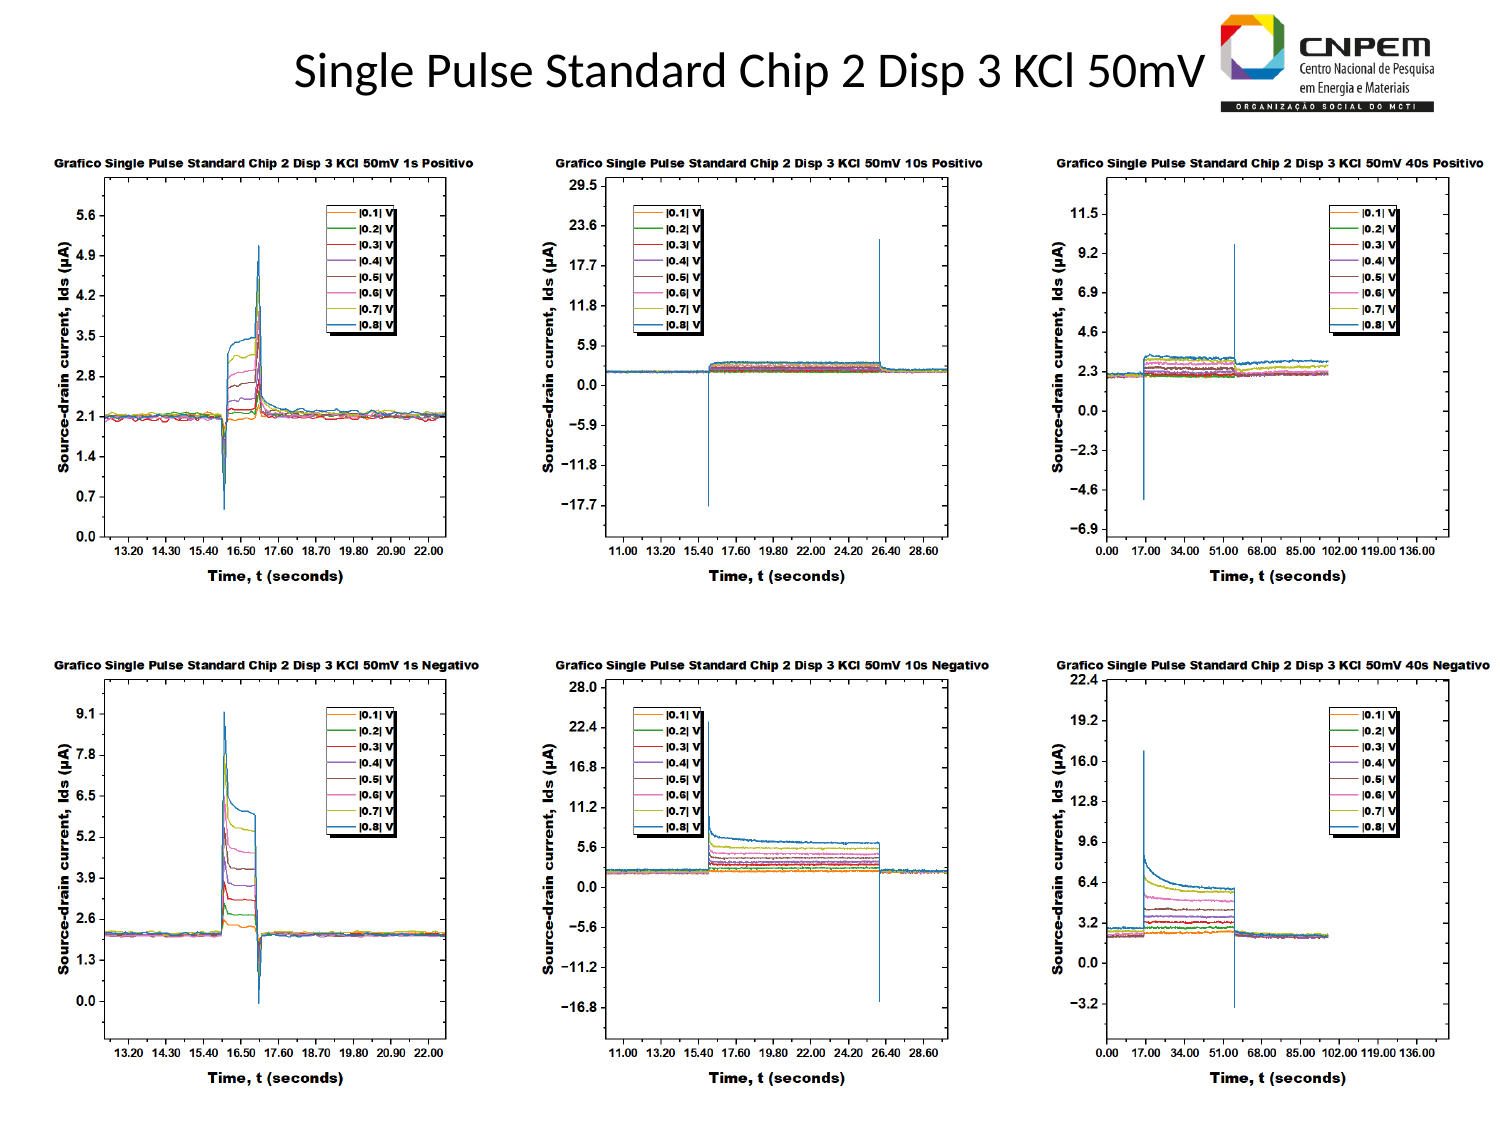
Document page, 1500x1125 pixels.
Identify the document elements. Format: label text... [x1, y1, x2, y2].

picture [14, 1, 1500, 1122]
text_box Single Pulse Standard Chip 2 Disp 3 KCl 50mV [279, 29, 1194, 105]
